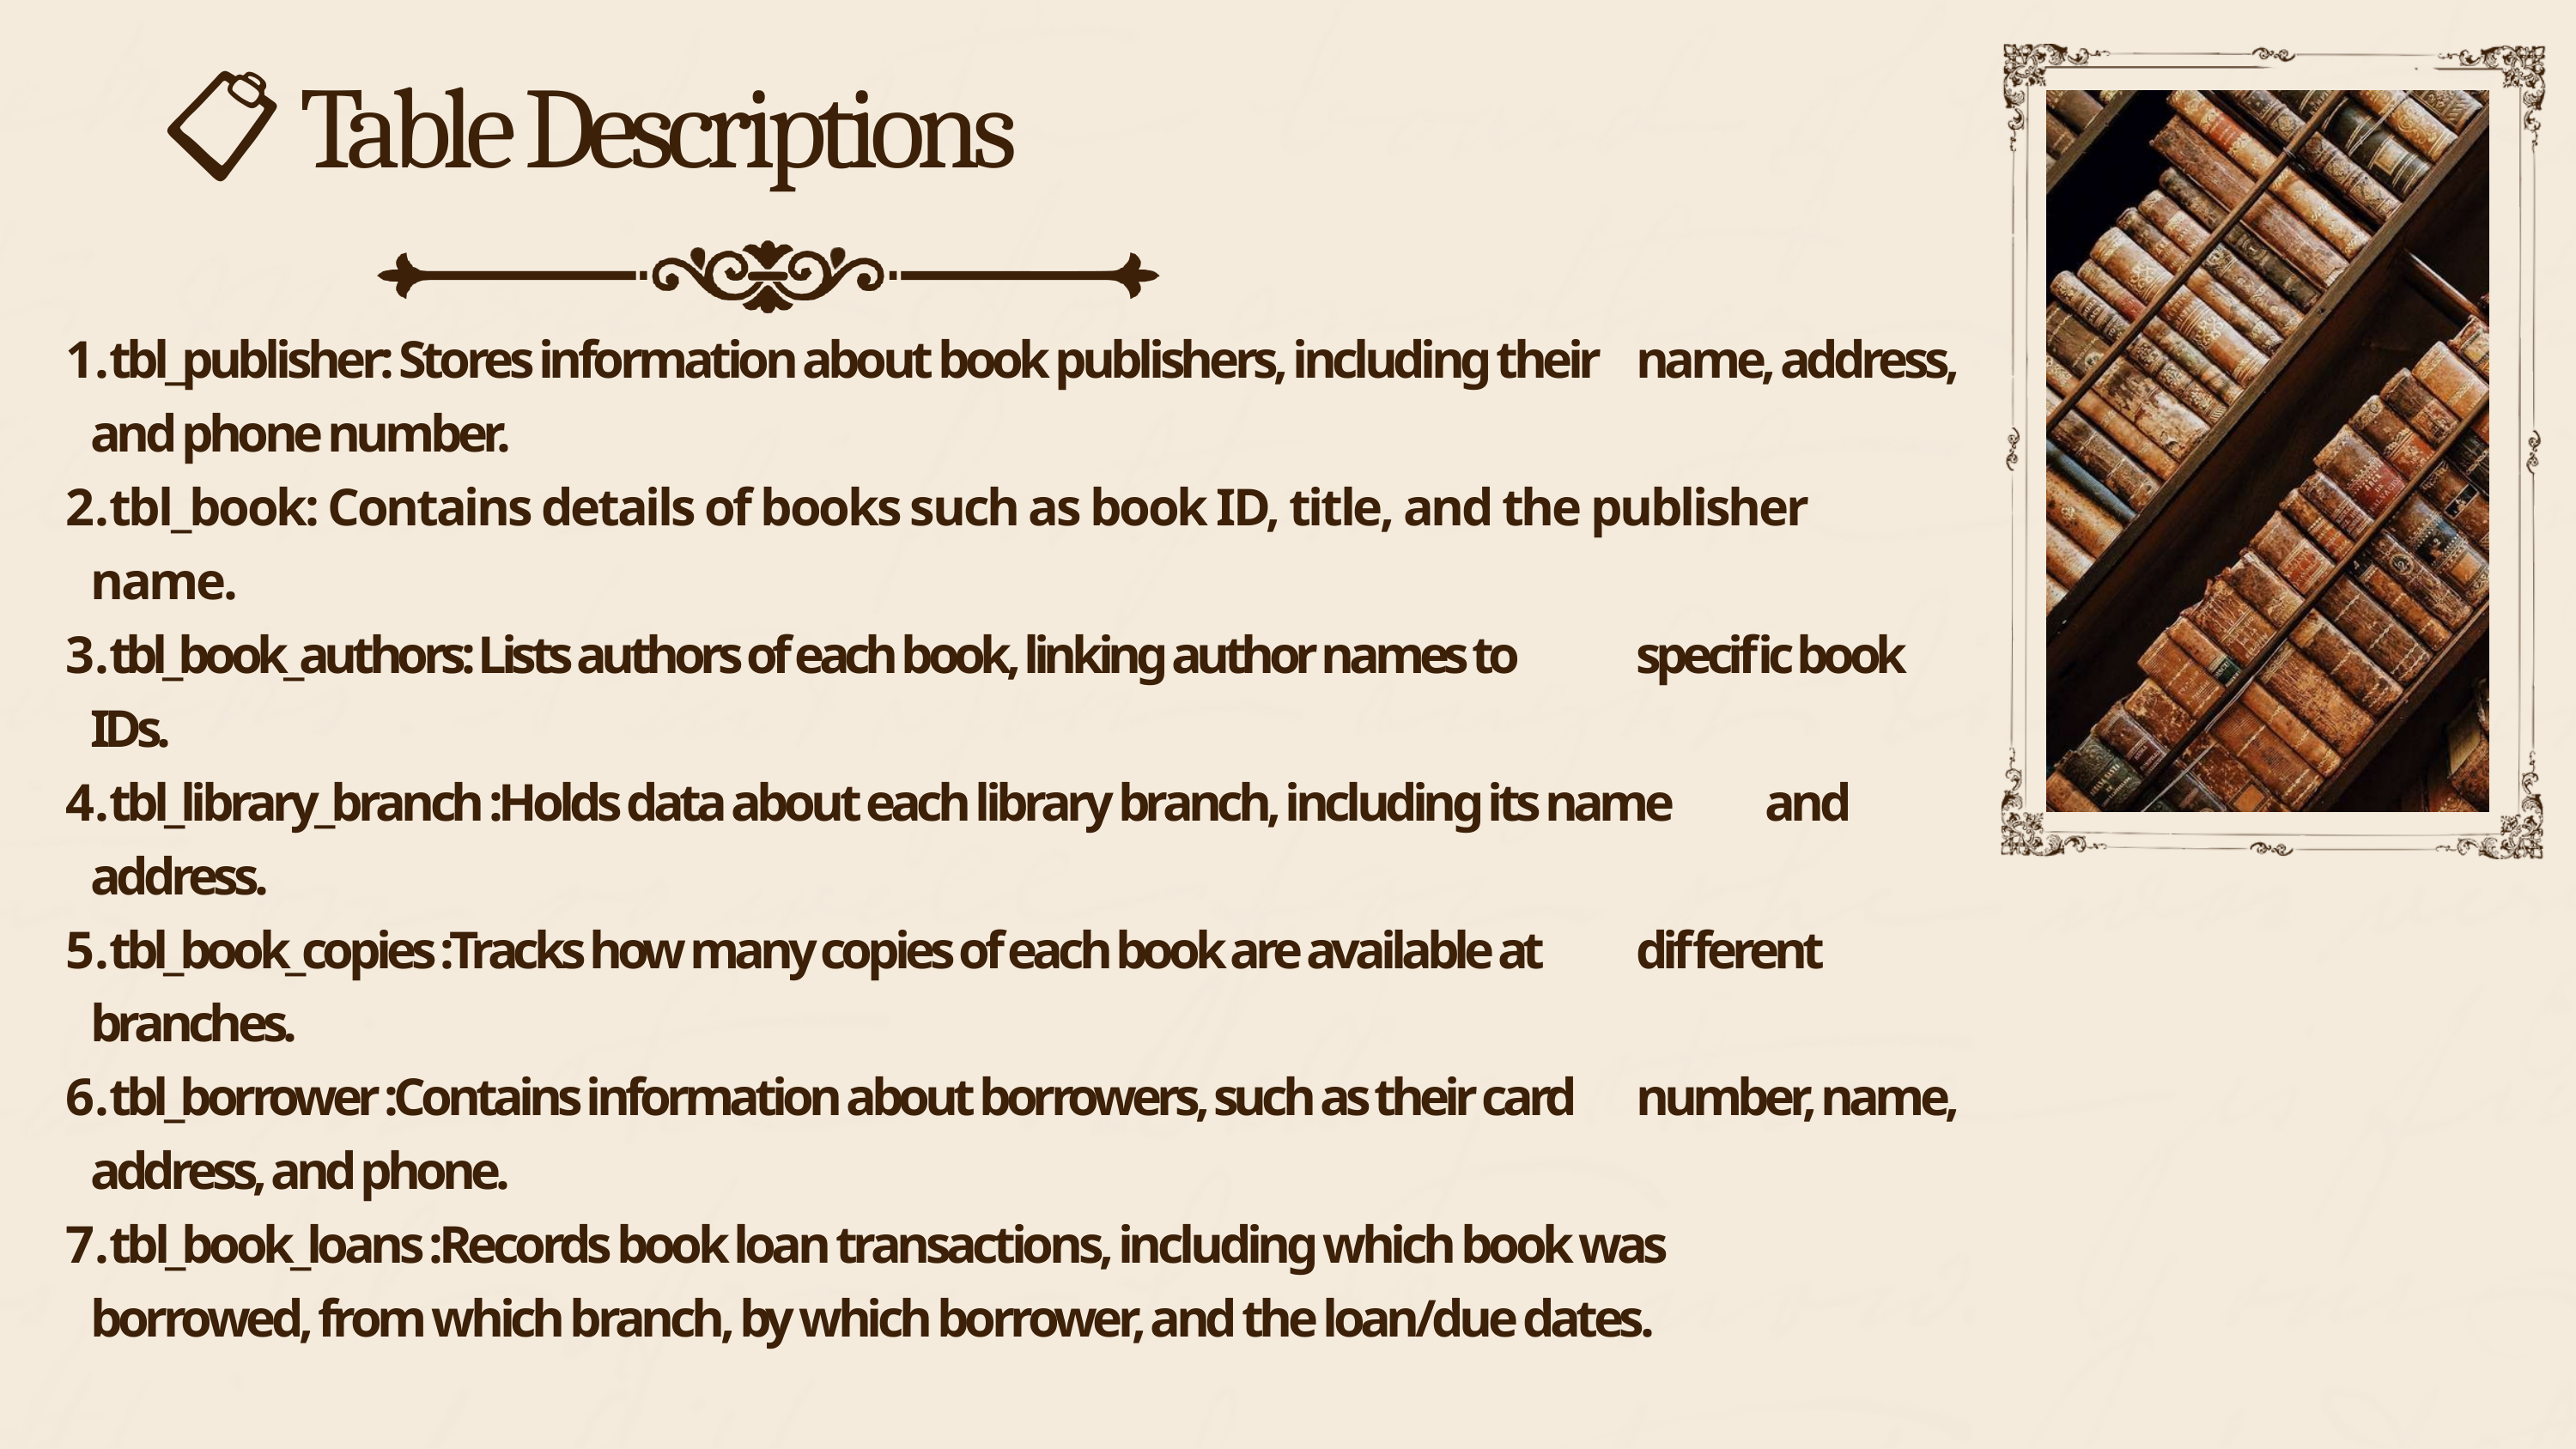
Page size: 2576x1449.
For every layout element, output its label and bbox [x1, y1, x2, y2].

text_box [690, 247, 706, 270]
text_box [829, 247, 846, 270]
text_box [2001, 43, 2548, 859]
text_box [2045, 89, 2490, 812]
text_box [0, 0, 2576, 1449]
